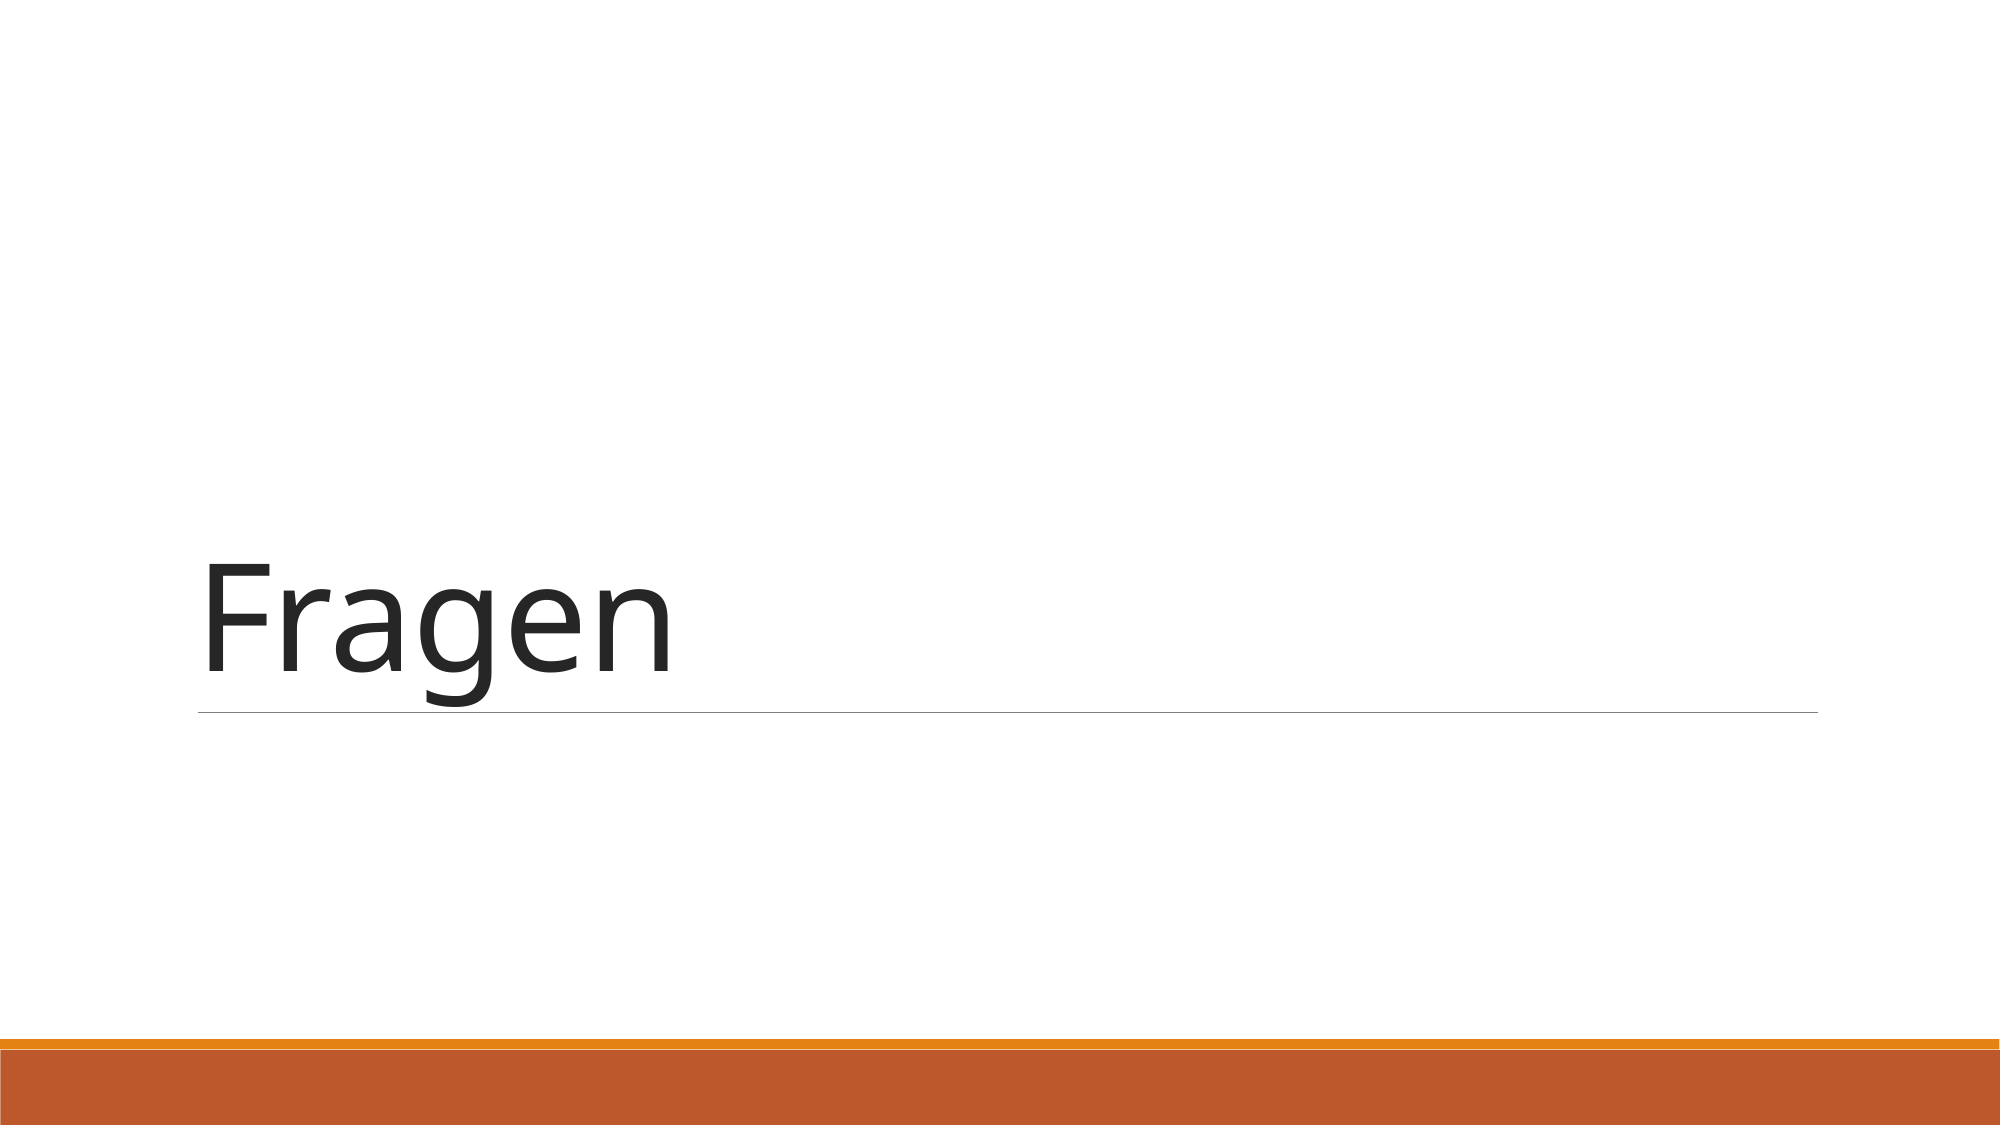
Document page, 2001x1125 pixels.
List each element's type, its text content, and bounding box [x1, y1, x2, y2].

title Fragen [180, 124, 1830, 710]
